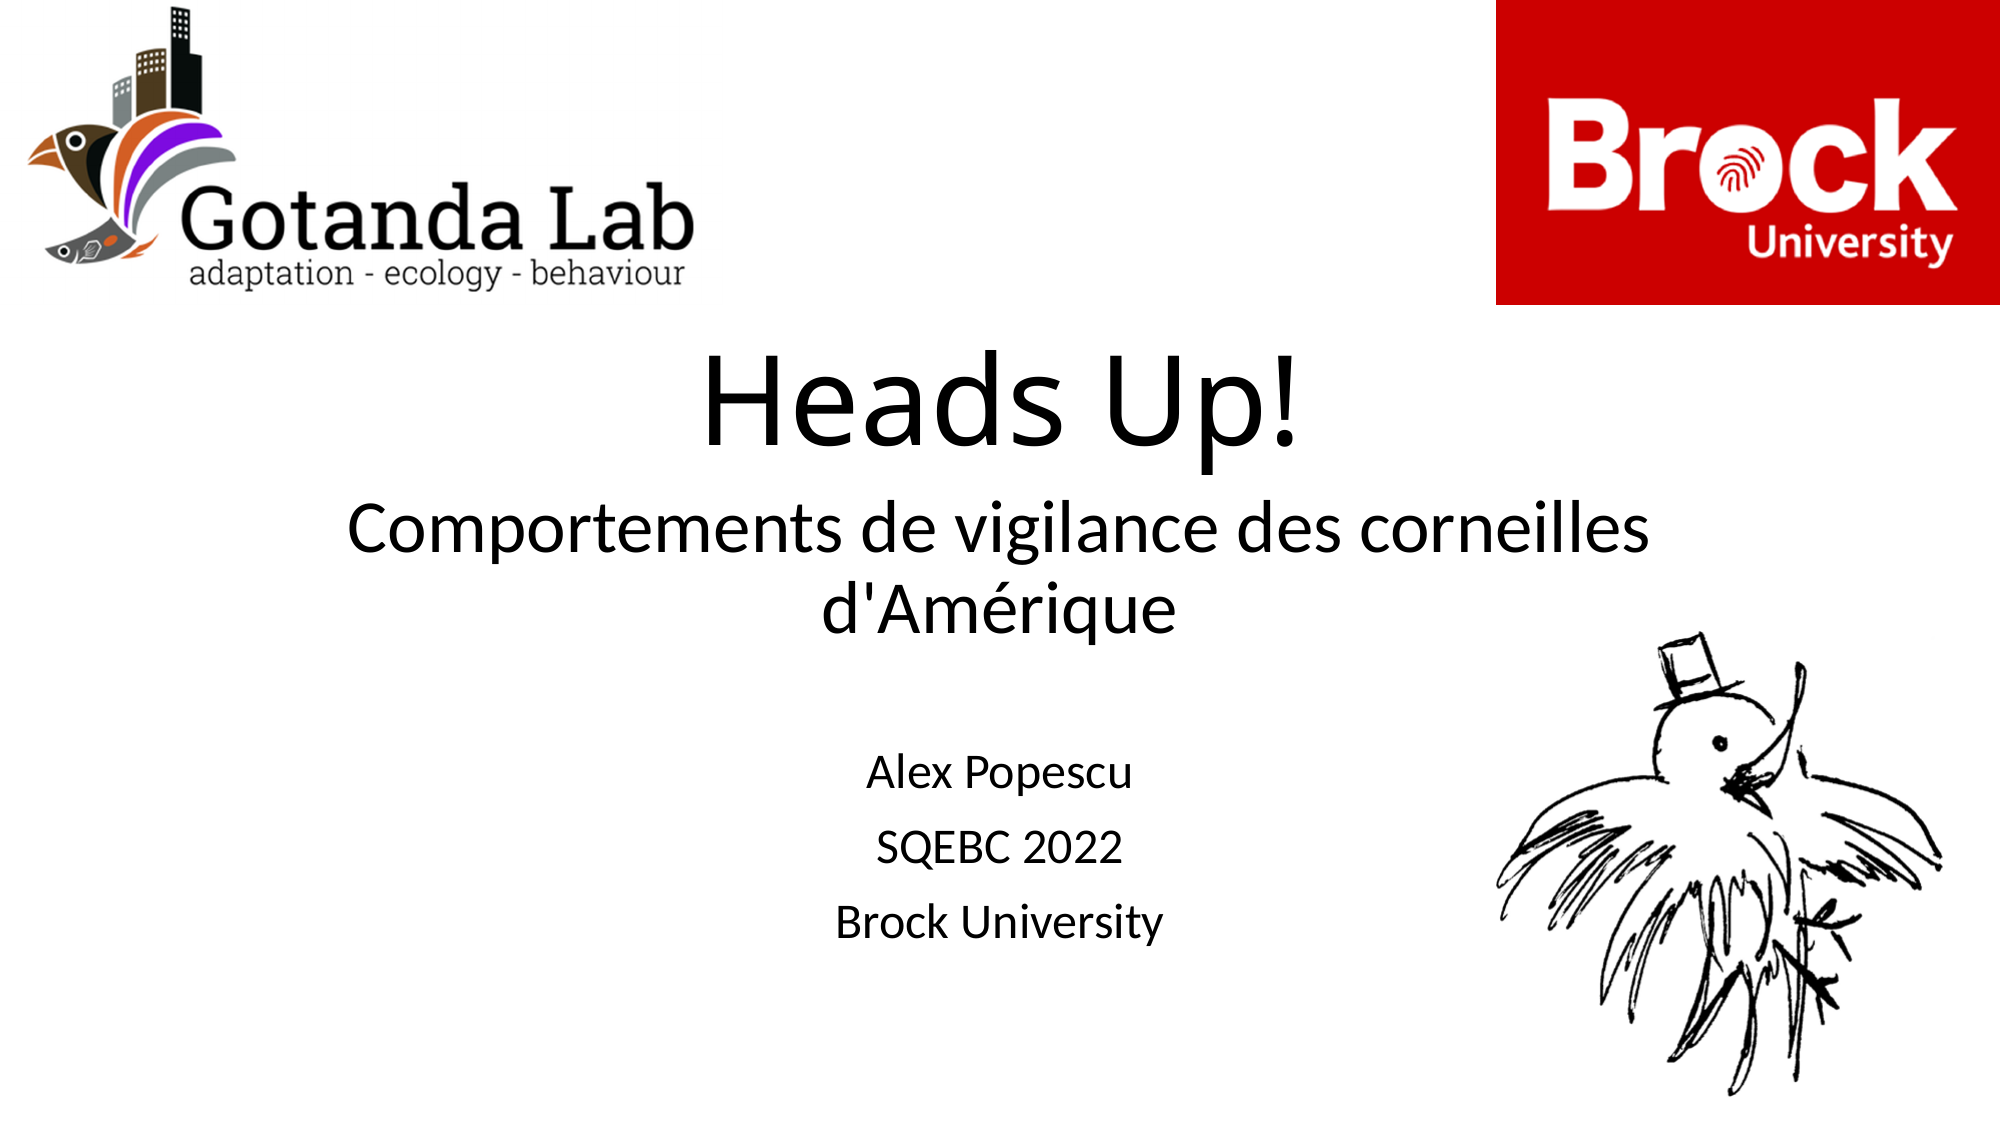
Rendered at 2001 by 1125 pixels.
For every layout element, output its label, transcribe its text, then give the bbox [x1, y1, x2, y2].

picture [0, 0, 723, 305]
subtitle Comportements de vigilance des corneilles d'Amérique Alex Popescu SQEBC 2022 Brock University [249, 480, 1750, 999]
picture [1496, 0, 2000, 305]
title Heads Up! [249, 184, 1750, 480]
picture [1459, 612, 2000, 1125]
